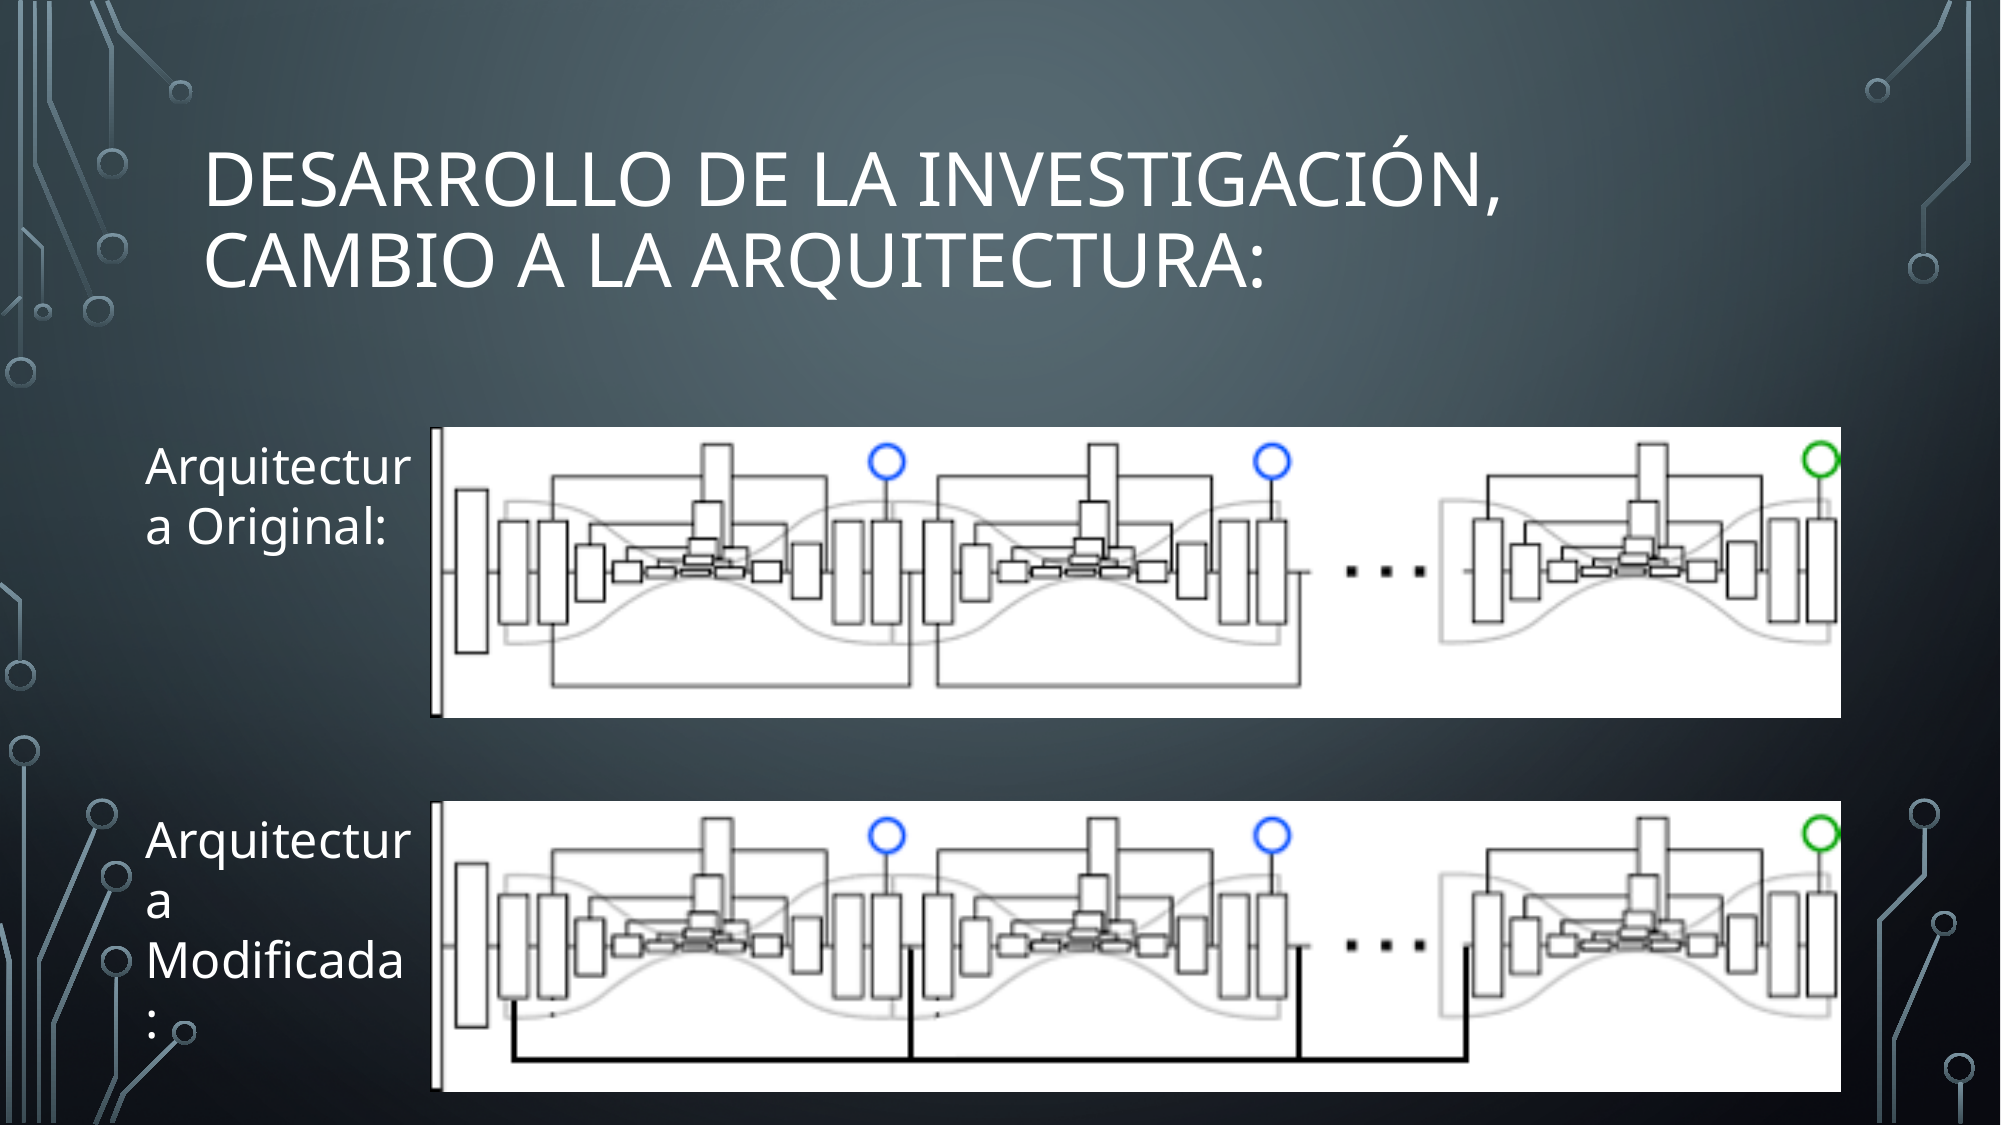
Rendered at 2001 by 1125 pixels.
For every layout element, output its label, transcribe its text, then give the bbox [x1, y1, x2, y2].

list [430, 426, 1841, 718]
title Desarrollo de la investigación, Cambio a LA ARQUITECTURA: [187, 101, 1813, 344]
text_box Arquitectura Original: [130, 427, 430, 562]
picture [430, 800, 1841, 1092]
text_box Arquitectura Modificada: [130, 801, 430, 1056]
